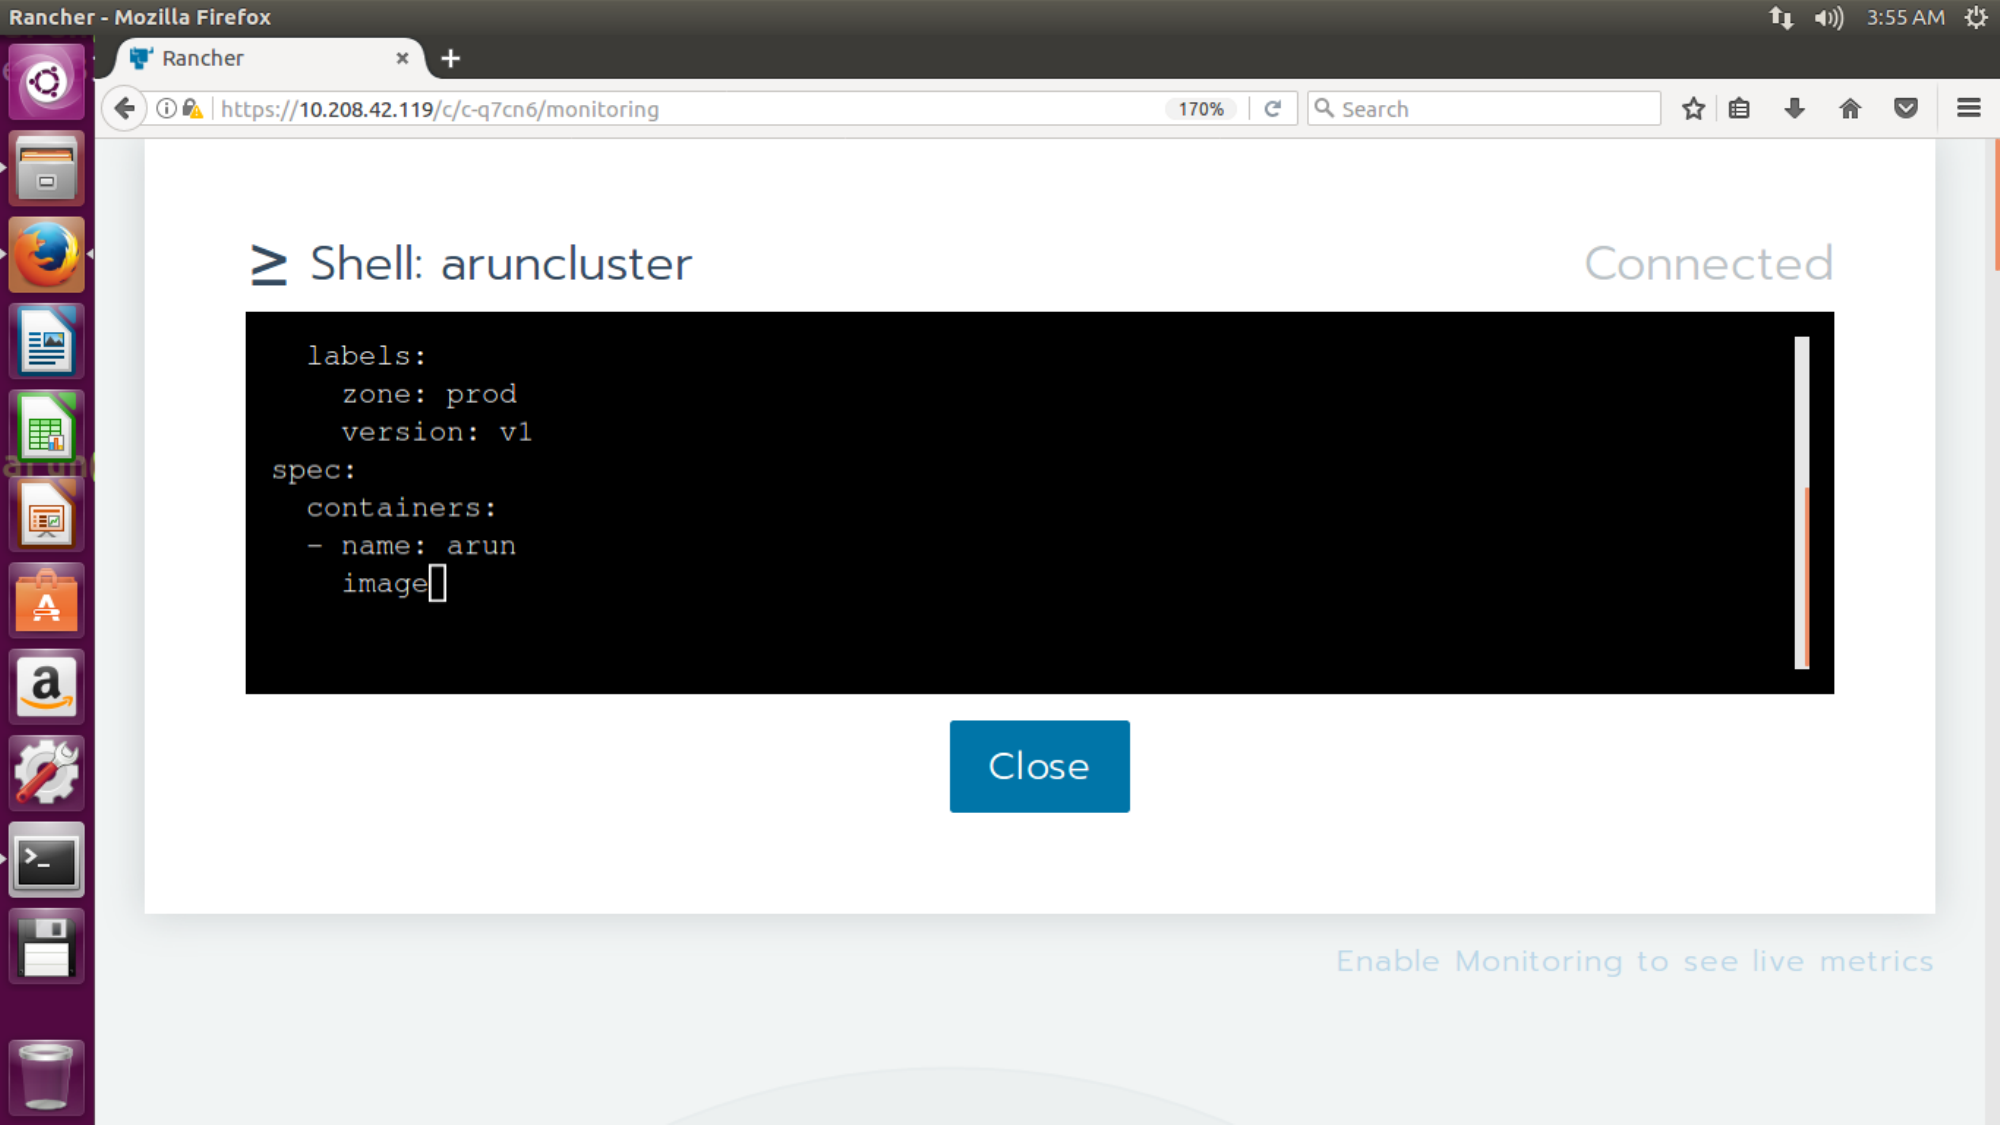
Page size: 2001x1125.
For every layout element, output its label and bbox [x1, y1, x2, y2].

list [0, 0, 2000, 1125]
